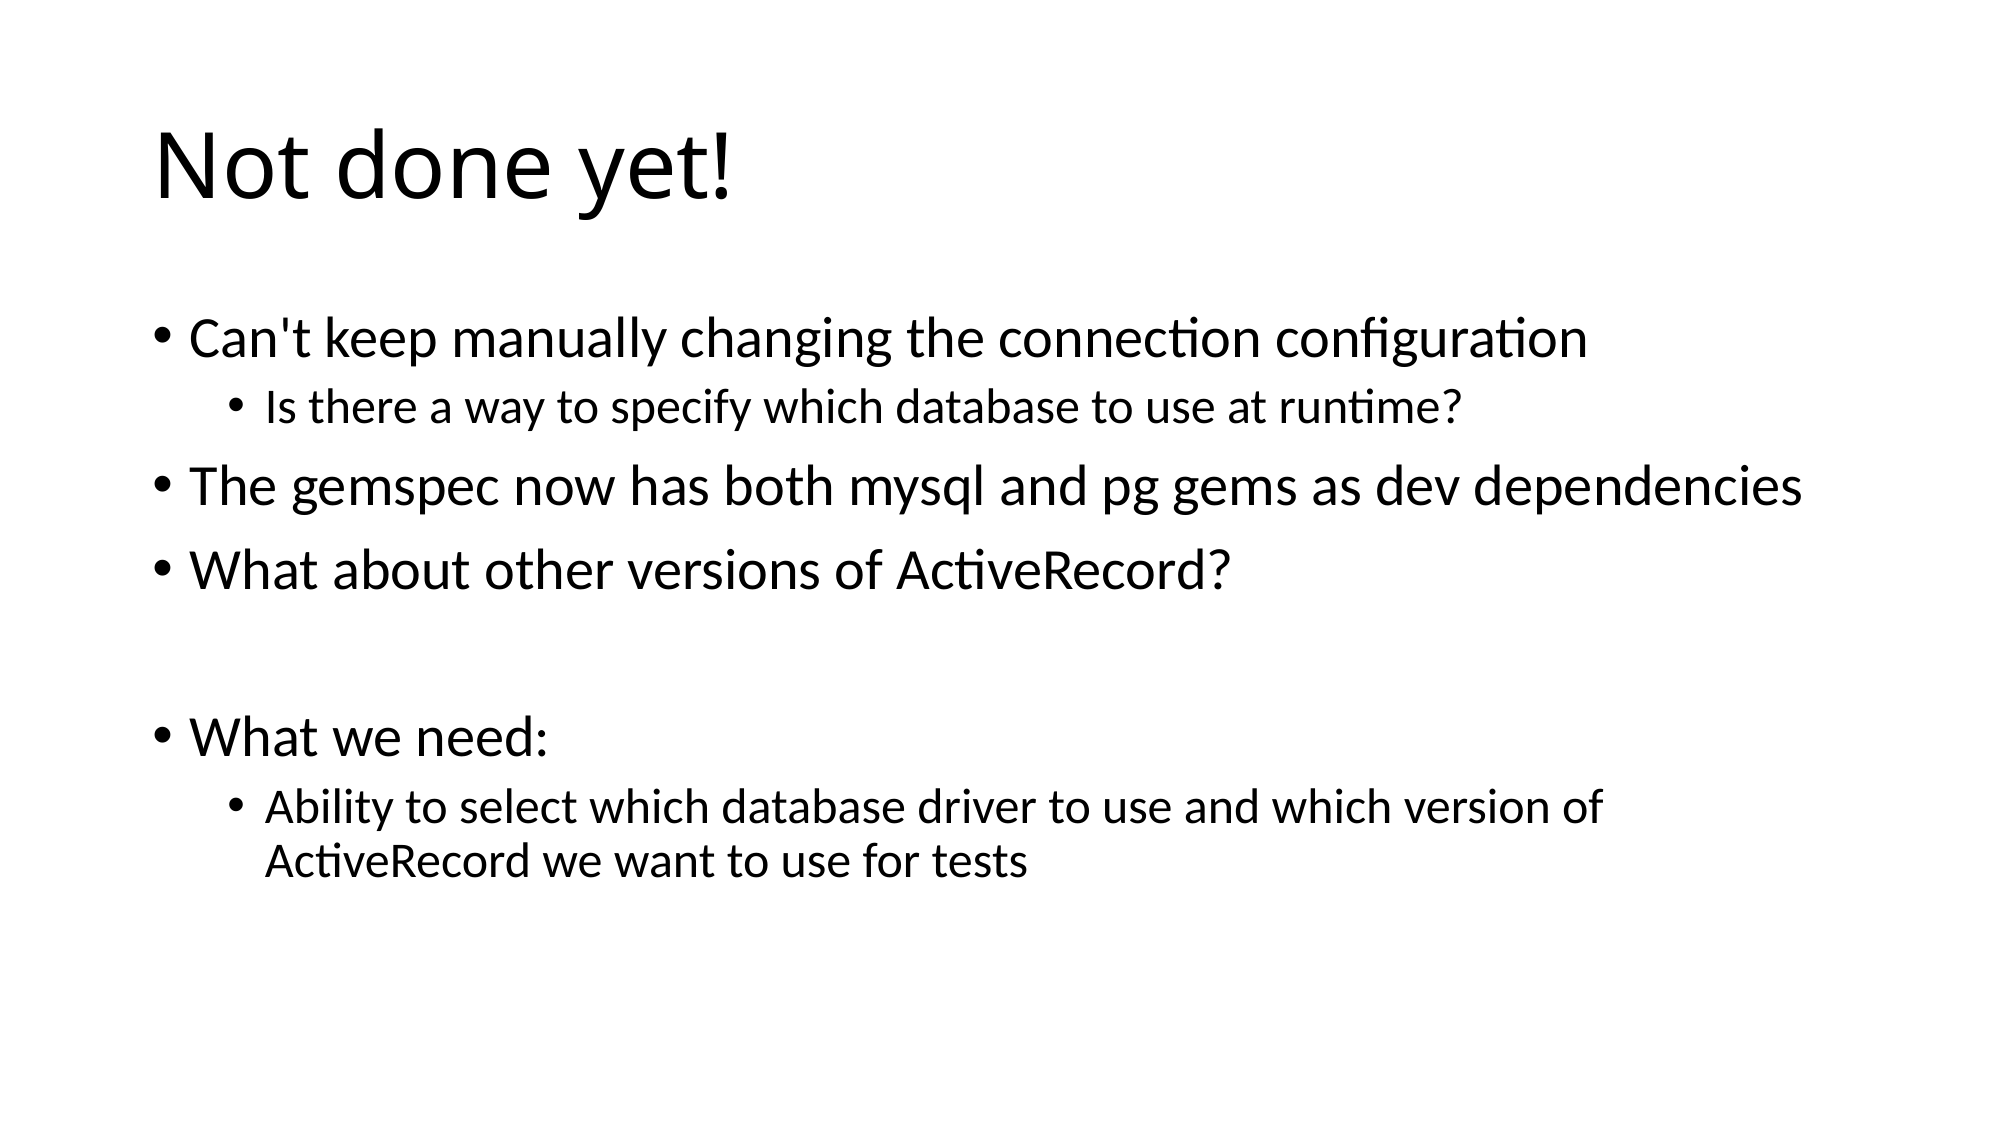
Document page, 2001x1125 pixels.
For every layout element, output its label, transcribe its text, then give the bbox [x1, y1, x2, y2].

title Not done yet! [137, 59, 1863, 278]
list Can't keep manually changing the connection configuration Is there a way to specify which database to use at runtime? The gemspec now has both mysql and pg gems as dev dependencies What about other versions of ActiveRecord? What we need: Ability to select which database driver to use and which version of ActiveRecord we want to use for tests [137, 299, 1863, 1014]
